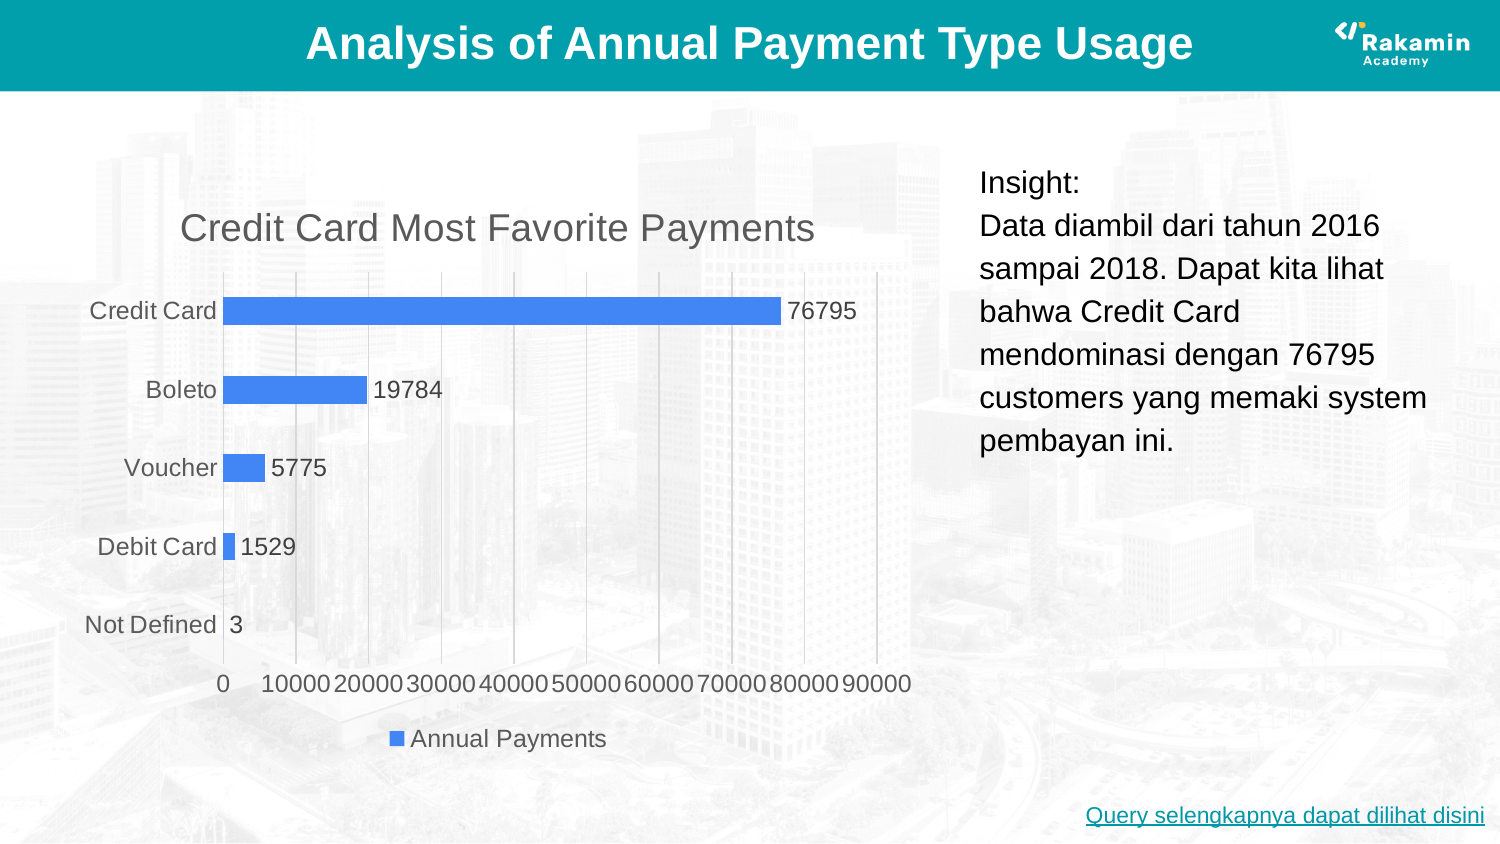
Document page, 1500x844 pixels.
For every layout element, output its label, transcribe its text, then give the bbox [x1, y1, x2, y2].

picture [0, 0, 1500, 844]
list Insight: Data diambil dari tahun 2016 sampai 2018. Dapat kita lihat bahwa Credit Card mendominasi dengan 76795 customers yang memaki system pembayan ini. [942, 141, 1449, 750]
text_box Query selengkapnya dapat dilihat disini [763, 757, 1500, 843]
title Analysis of Annual Payment Type Usage [51, 0, 1449, 92]
chart [67, 173, 930, 759]
